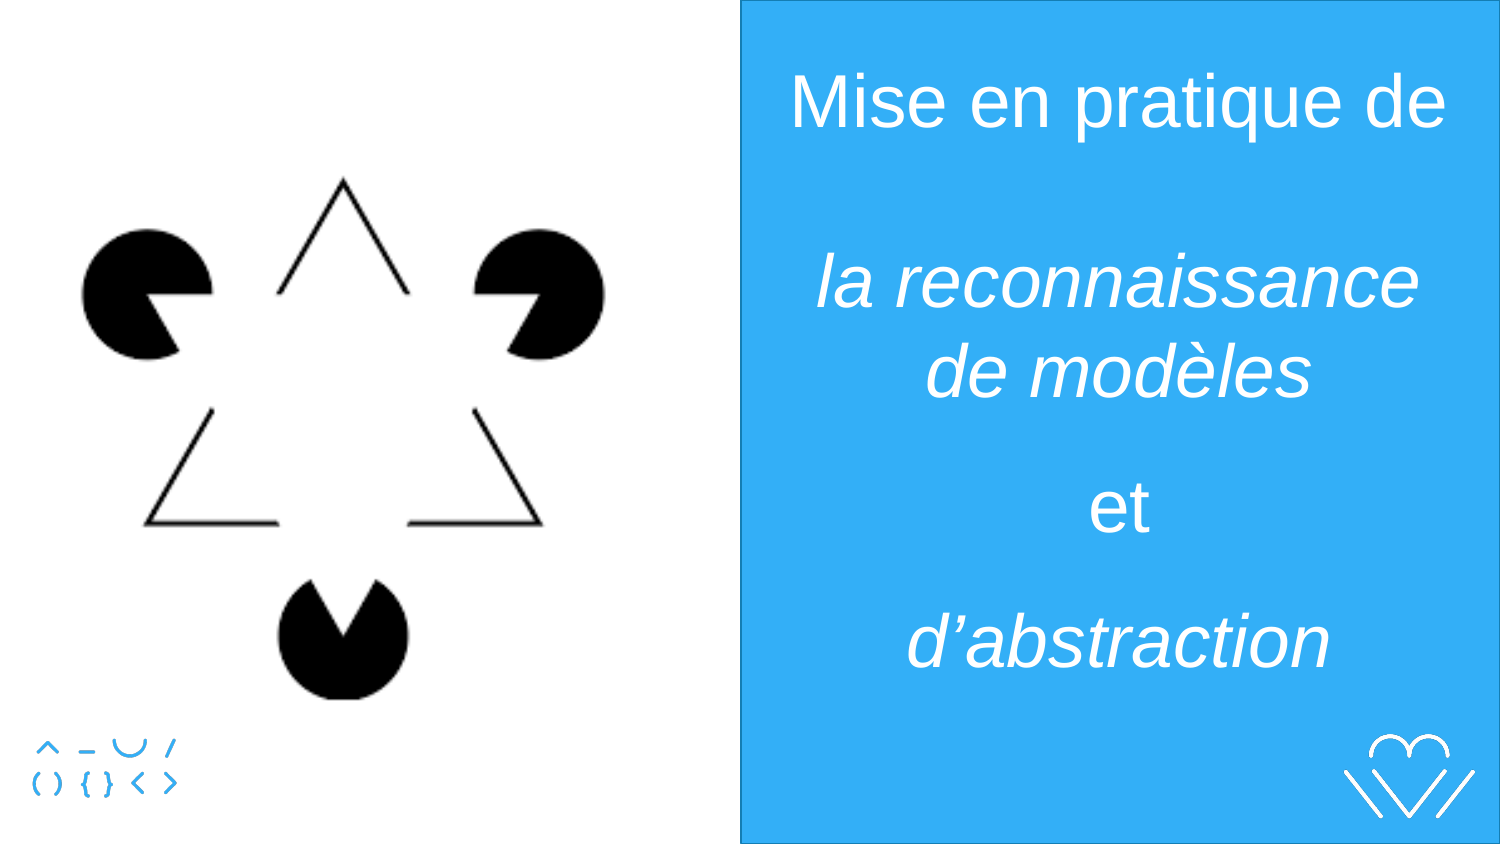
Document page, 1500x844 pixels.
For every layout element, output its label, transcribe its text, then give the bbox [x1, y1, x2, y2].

picture [1323, 716, 1497, 844]
picture [26, 152, 616, 803]
list Mise en pratique de la reconnaissance de modèles et d’abstraction [773, 37, 1466, 663]
